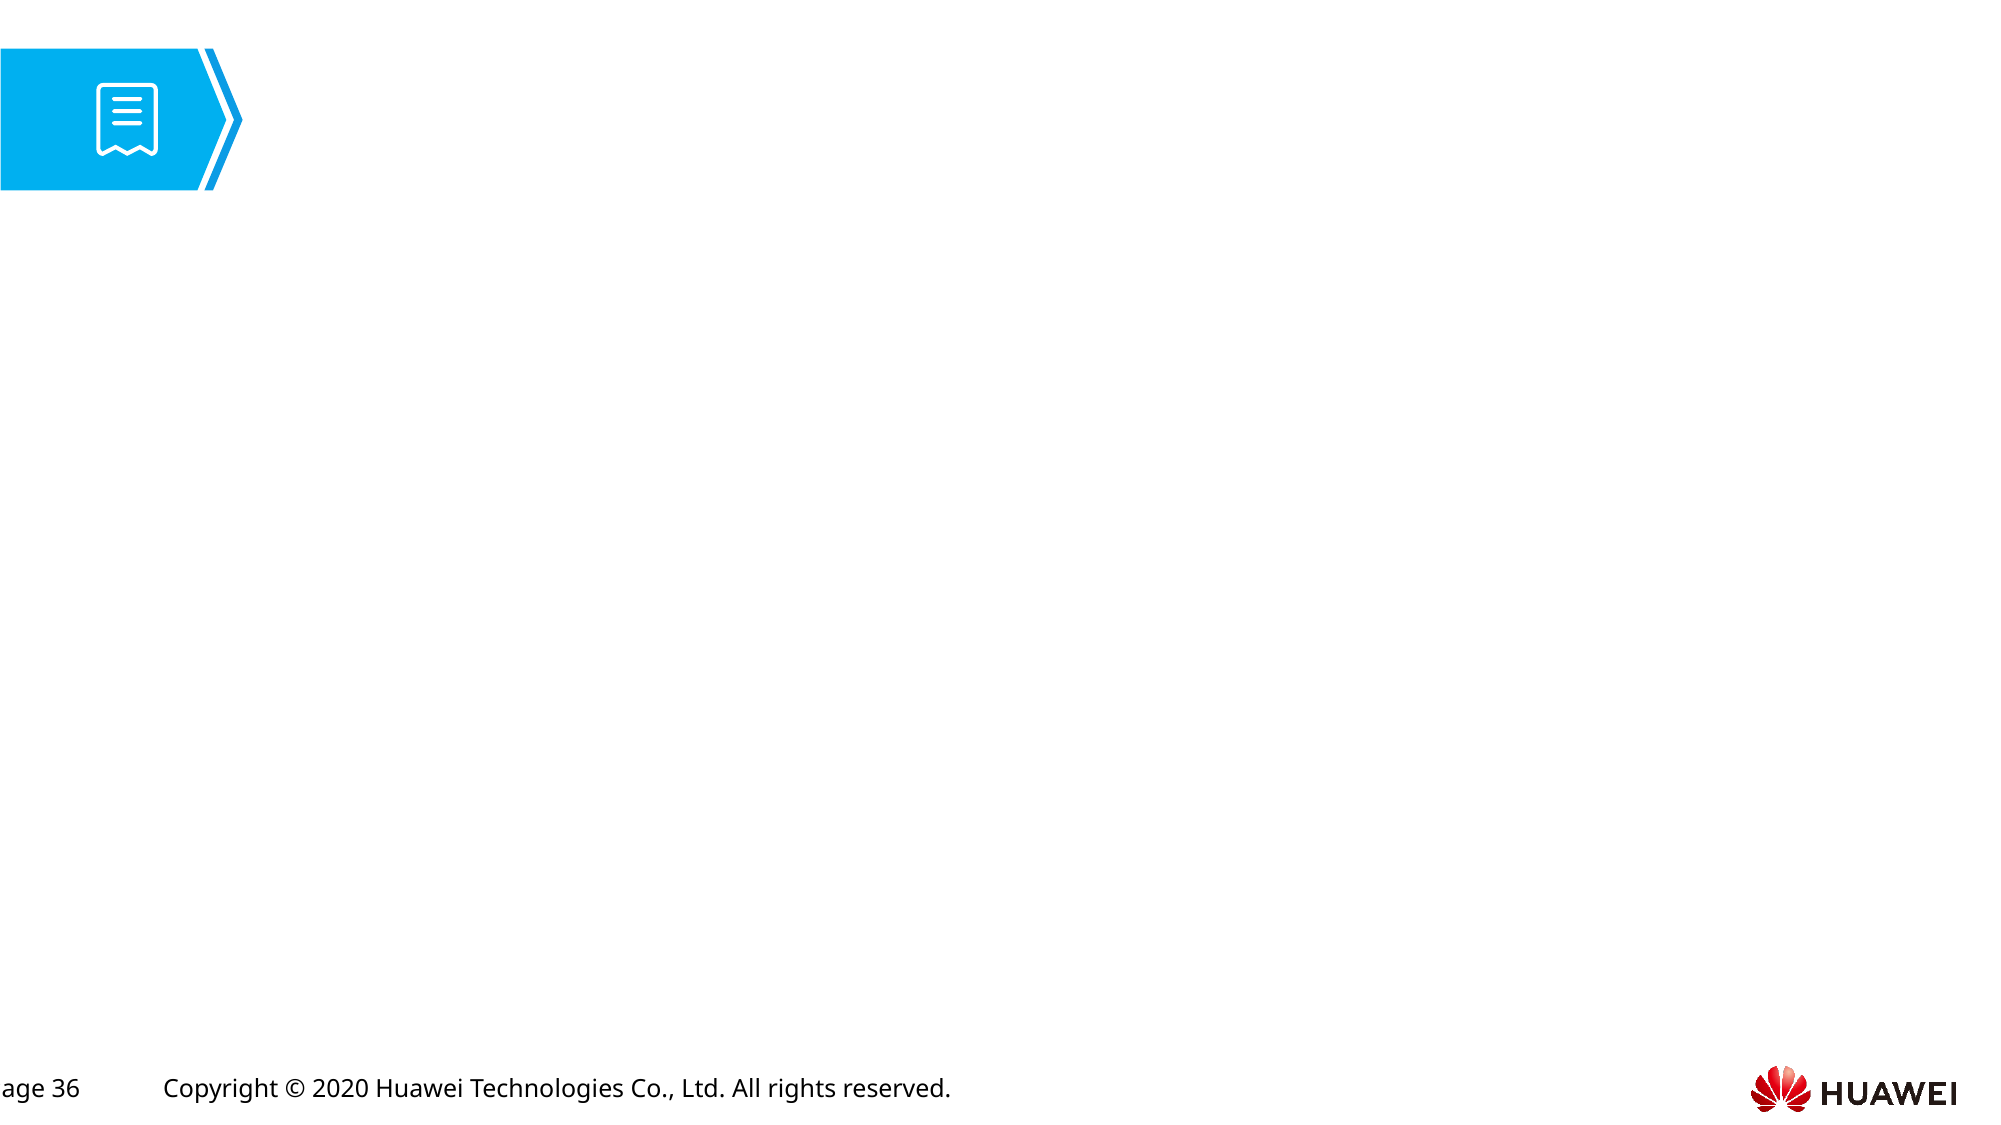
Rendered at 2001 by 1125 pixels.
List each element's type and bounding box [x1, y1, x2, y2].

picture [1751, 1066, 1956, 1112]
